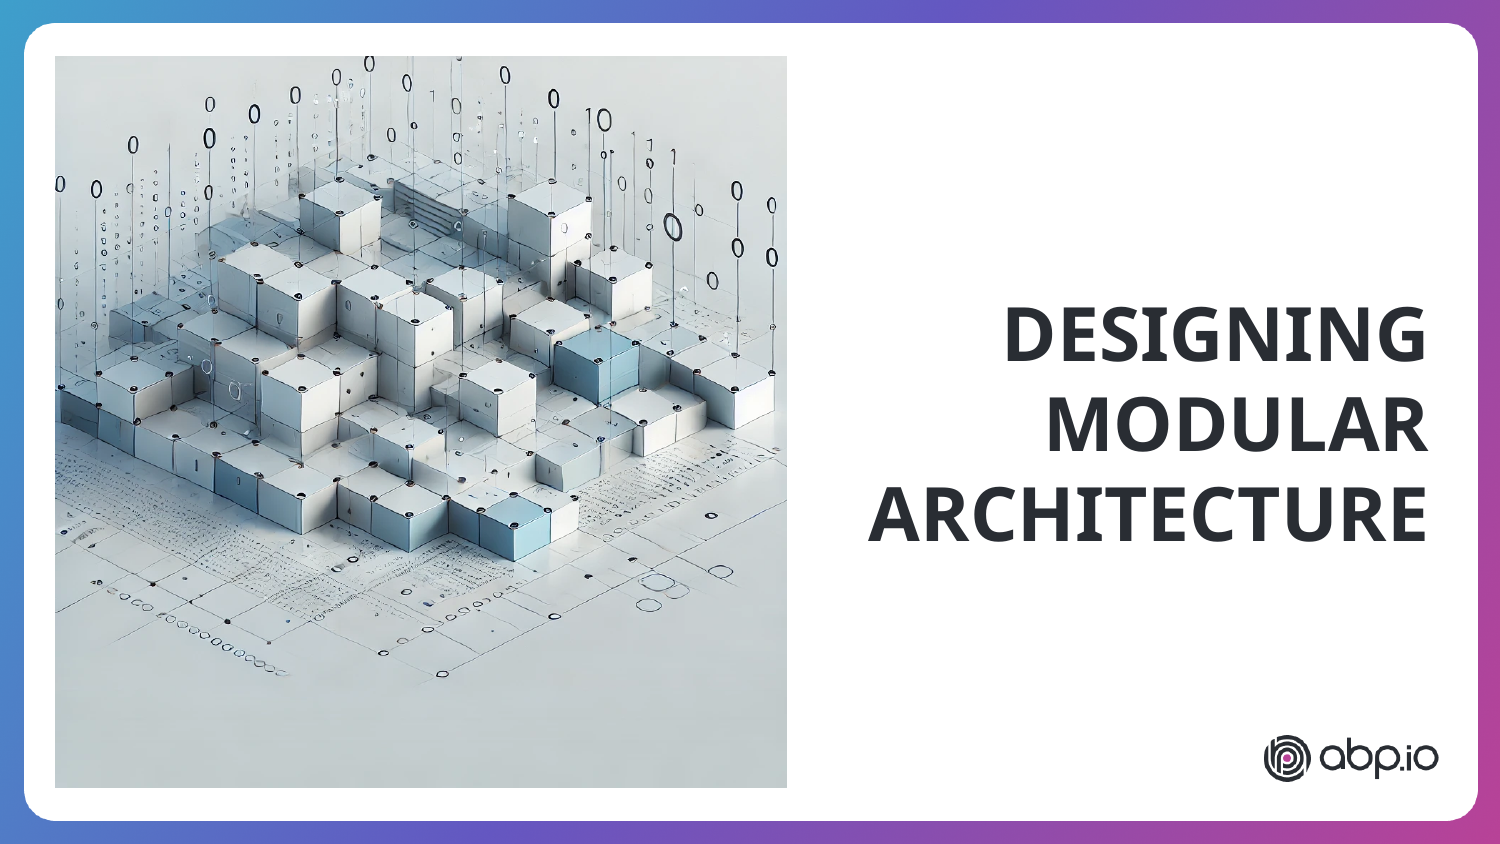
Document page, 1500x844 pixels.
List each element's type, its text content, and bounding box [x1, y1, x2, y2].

picture [0, 0, 1500, 844]
text_box DESIGNING MODULAR ARCHITECTURE [791, 265, 1445, 578]
